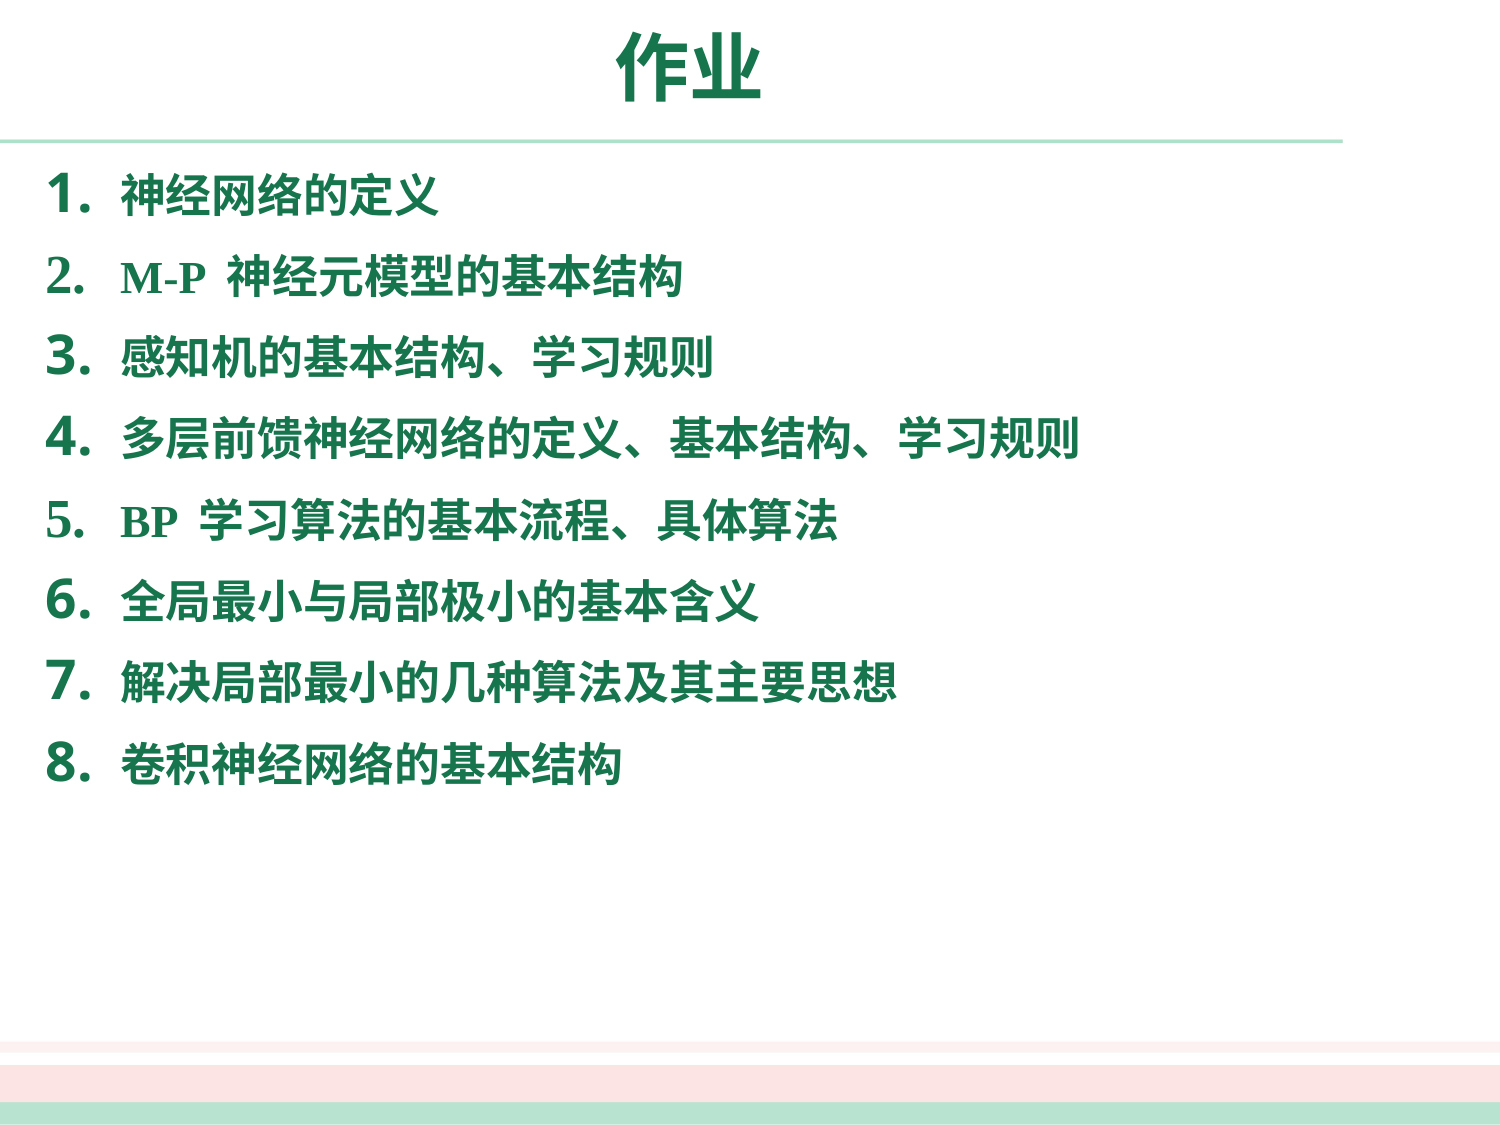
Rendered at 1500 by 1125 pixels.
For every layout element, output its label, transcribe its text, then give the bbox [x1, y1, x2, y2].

title 作业 [42, 7, 1337, 135]
list 神经网络的定义 M-P 神经元模型的基本结构 感知机的基本结构、学习规则 多层前馈神经网络的定义、基本结构、学习规则 BP 学习算法的基本流程、具体算法 全局最小与局部极小的基本含义 解决局部最小的几种算法及其主要思想 卷积神经网络的基本结构 [30, 153, 1476, 1030]
picture [0, 0, 1500, 1125]
